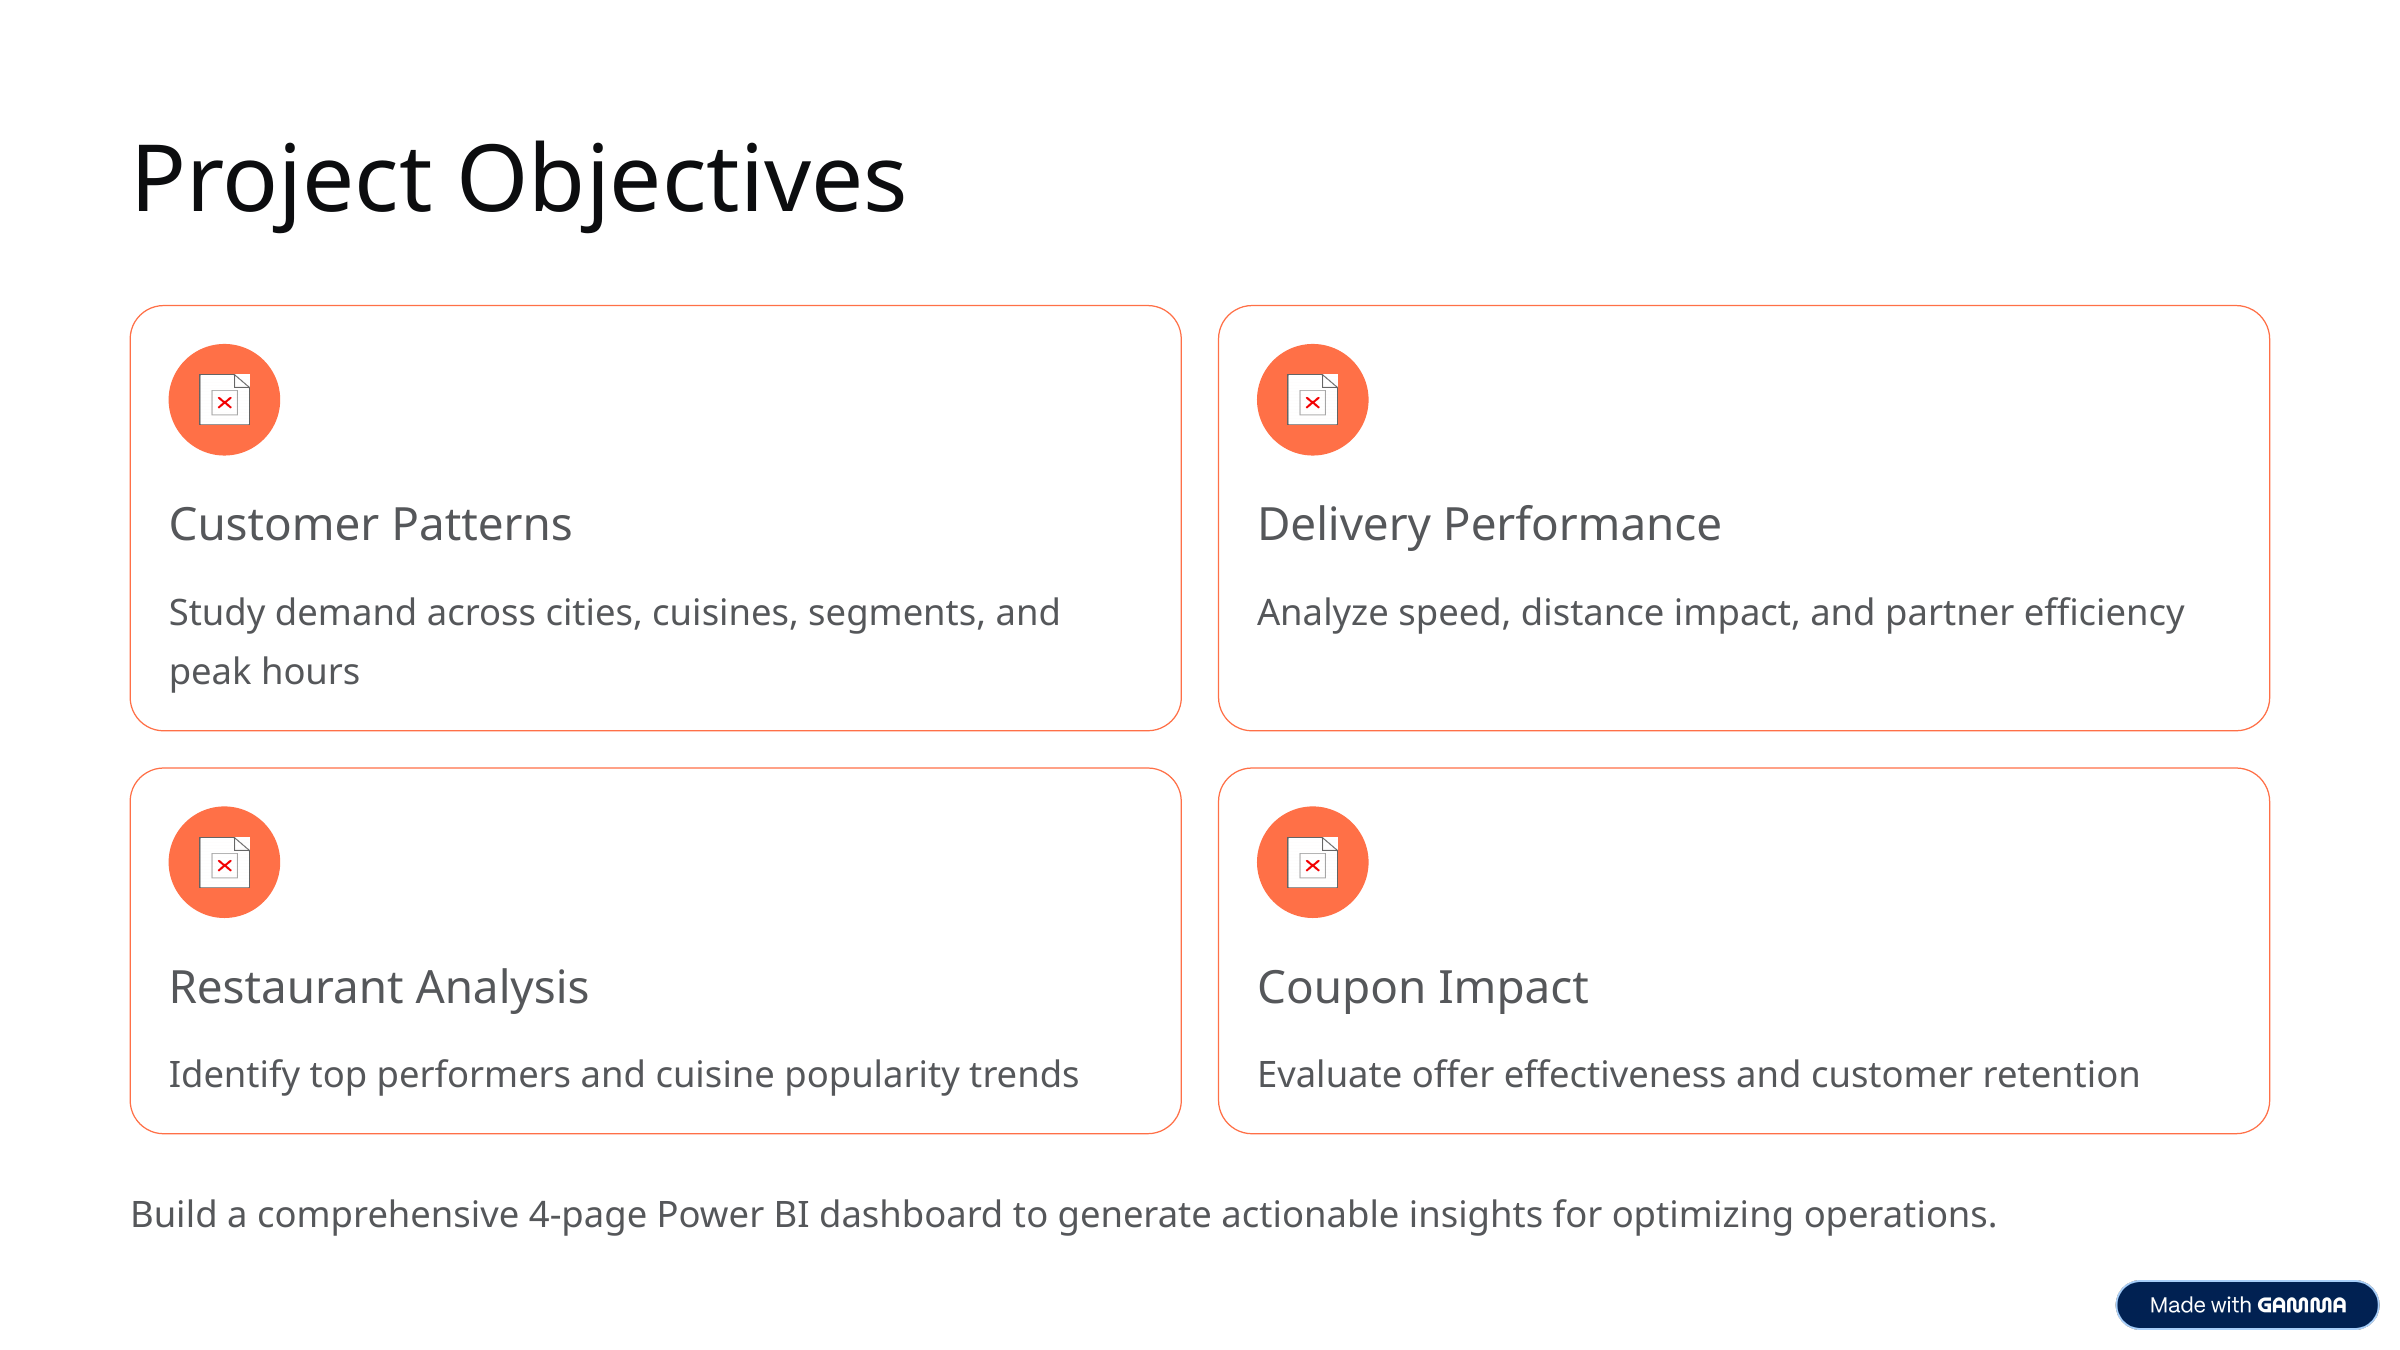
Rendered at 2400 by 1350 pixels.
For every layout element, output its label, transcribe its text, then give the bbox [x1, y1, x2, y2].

text_box Restaurant Analysis [168, 955, 634, 1014]
text_box Build a comprehensive 4-page Power BI dashboard to generate actionable insights for optimizing operations. [130, 1175, 2270, 1236]
text_box Project Objectives [130, 114, 1061, 232]
text_box Customer Patterns [168, 492, 634, 551]
picture [1287, 374, 1338, 425]
text_box [1256, 806, 1369, 919]
text_box [168, 343, 281, 456]
text_box [1256, 343, 1369, 456]
text_box Analyze speed, distance impact, and partner efficiency [1256, 573, 2232, 633]
picture [199, 837, 250, 888]
text_box [130, 768, 1182, 1134]
text_box [1218, 305, 2270, 731]
text_box Delivery Performance [1257, 492, 1735, 551]
text_box [130, 305, 1182, 731]
text_box Study demand across cities, cuisines, segments, and peak hours [168, 573, 1143, 693]
text_box [1218, 768, 2270, 1134]
picture [199, 374, 250, 425]
text_box Coupon Impact [1256, 955, 1723, 1014]
text_box Identify top performers and cuisine popularity trends [168, 1035, 1143, 1096]
text_box [168, 806, 281, 919]
picture [2106, 1271, 2389, 1339]
picture [1287, 837, 1338, 888]
text_box Evaluate offer effectiveness and customer retention [1256, 1035, 2232, 1096]
